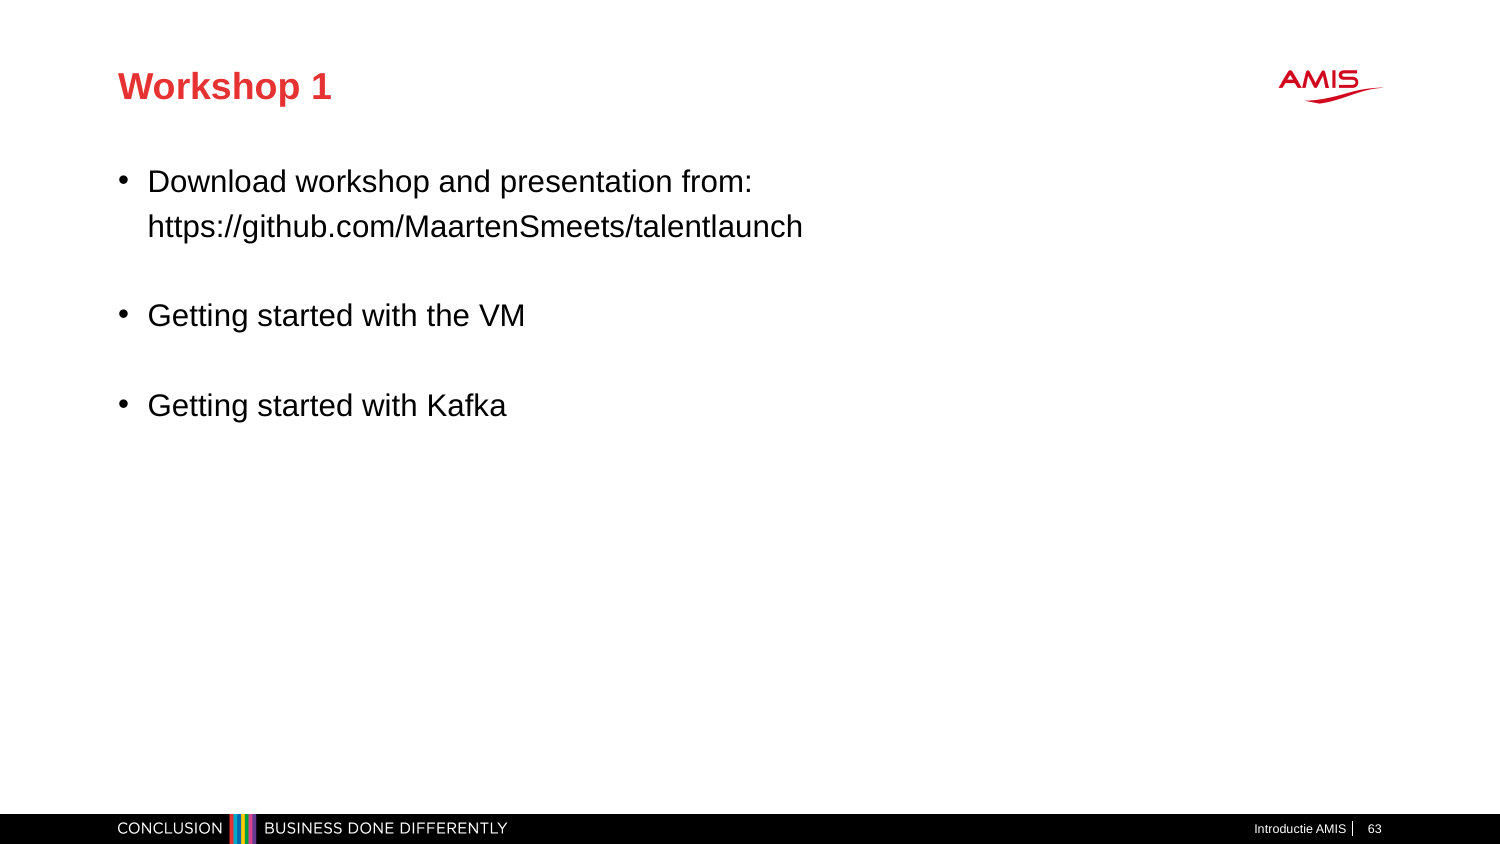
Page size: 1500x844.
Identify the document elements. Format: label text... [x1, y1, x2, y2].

picture [1205, 58, 1388, 106]
list Download workshop and presentation from: https://github.com/MaartenSmeets/talentlaunch Getting started with the VM Getting started with Kafka [118, 153, 1205, 774]
title Workshop 1 [118, 47, 1205, 130]
footer Introductie AMIS [814, 820, 1347, 839]
picture [0, 814, 236, 844]
slide_number 63 [1358, 820, 1382, 839]
picture [239, 814, 1500, 844]
